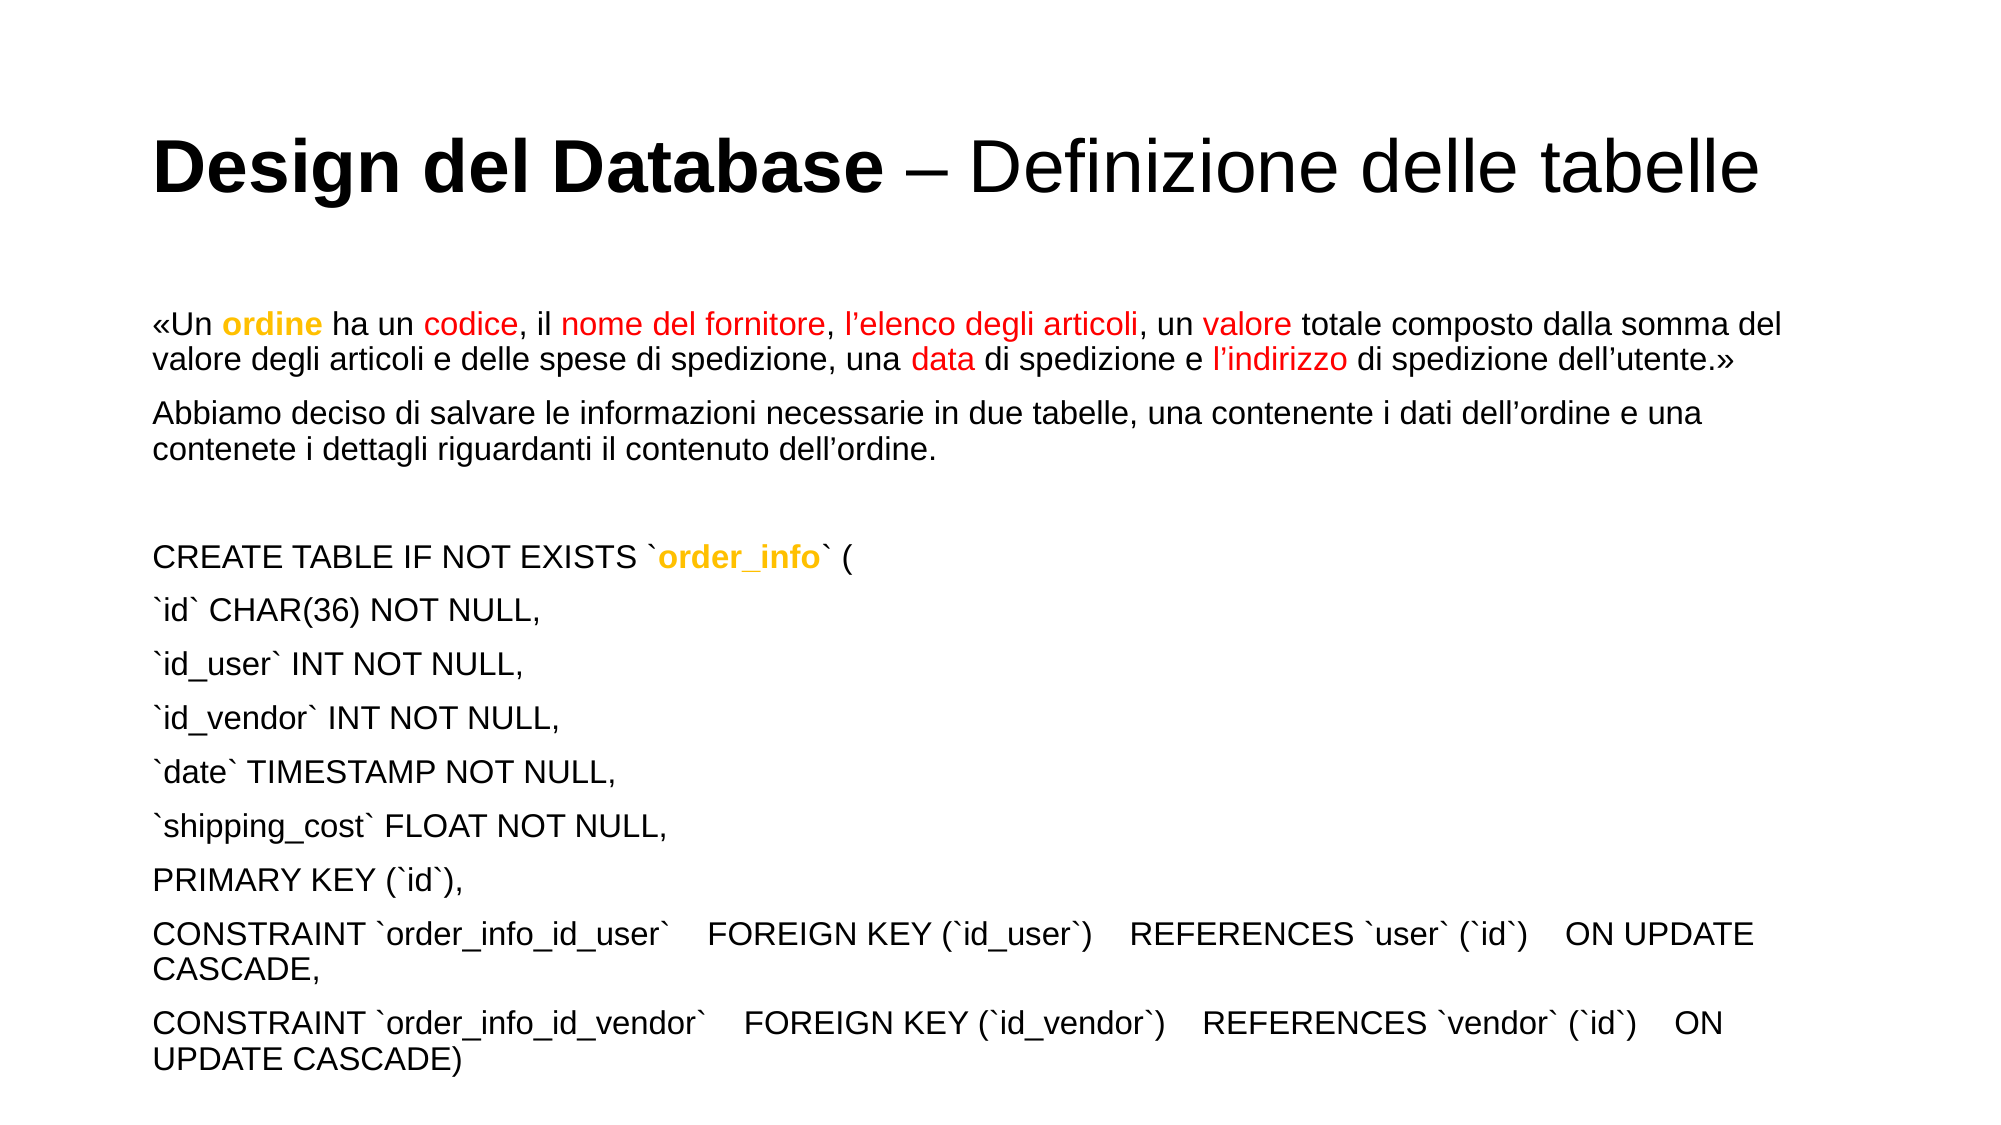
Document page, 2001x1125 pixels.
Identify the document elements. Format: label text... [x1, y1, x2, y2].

list «Un ordine ha un codice, il nome del fornitore, l’elenco degli articoli, un valore totale composto dalla somma del valore degli articoli e delle spese di spedizione, una data di spedizione e l’indirizzo di spedizione dell’utente.» Abbiamo deciso di salvare le informazioni necessarie in due tabelle, una contenente i dati dell’ordine e una contenete i dettagli riguardanti il contenuto dell’ordine. CREATE TABLE IF NOT EXISTS `order_info` ( `id` CHAR(36) NOT NULL, `id_user` INT NOT NULL, `id_vendor` INT NOT NULL, `date` TIMESTAMP NOT NULL, `shipping_cost` FLOAT NOT NULL, PRIMARY KEY (`id`), CONSTRAINT `order_info_id_user` FOREIGN KEY (`id_user`) REFERENCES `user` (`id`) ON UPDATE CASCADE, CONSTRAINT `order_info_id_vendor` FOREIGN KEY (`id_vendor`) REFERENCES `vendor` (`id`) ON UPDATE CASCADE) [137, 299, 1863, 1094]
title Design del Database – Definizione delle tabelle [137, 59, 1863, 278]
